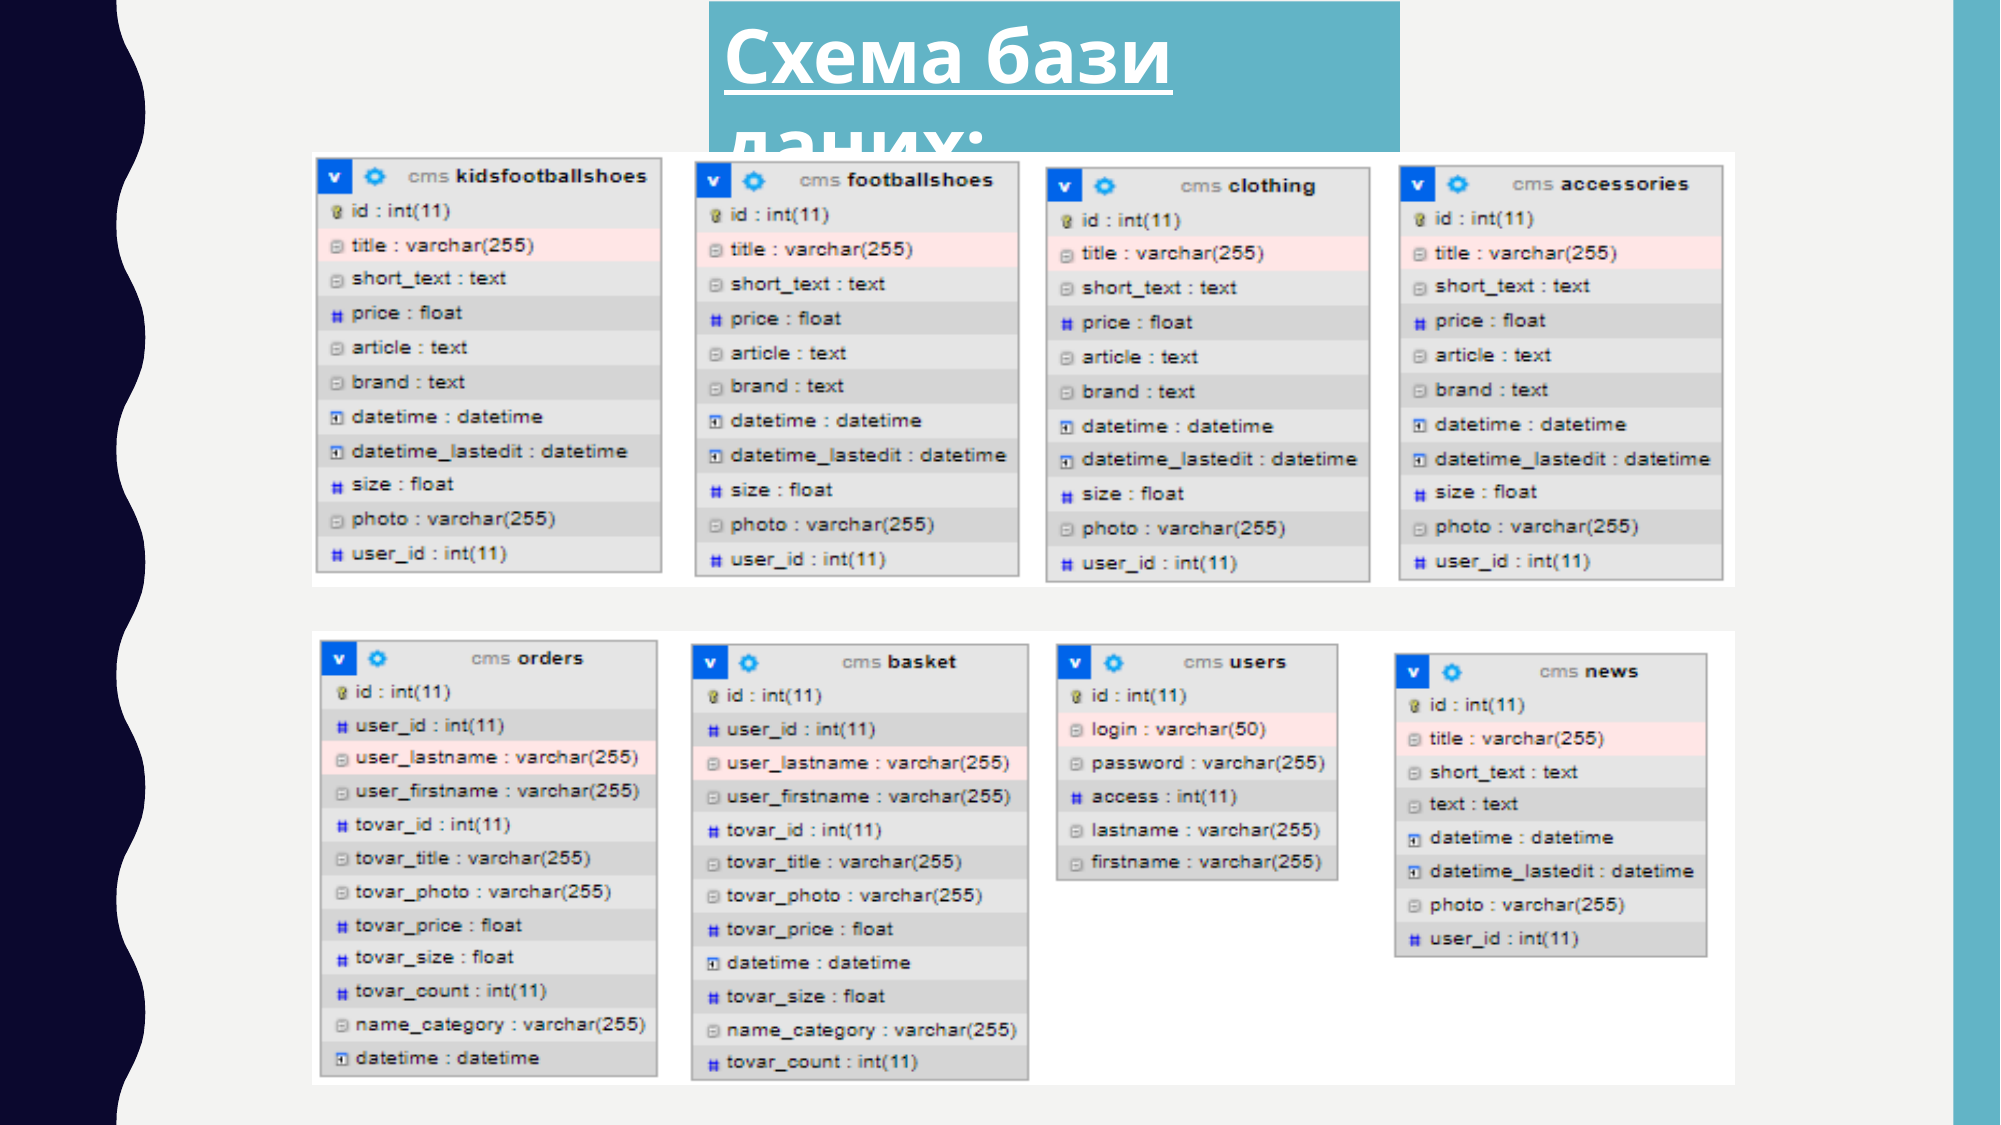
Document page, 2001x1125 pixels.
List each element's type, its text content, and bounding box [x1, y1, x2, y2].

text_box Схема бази даних: [708, 0, 1401, 152]
picture [312, 631, 1735, 1085]
picture [312, 152, 1735, 587]
